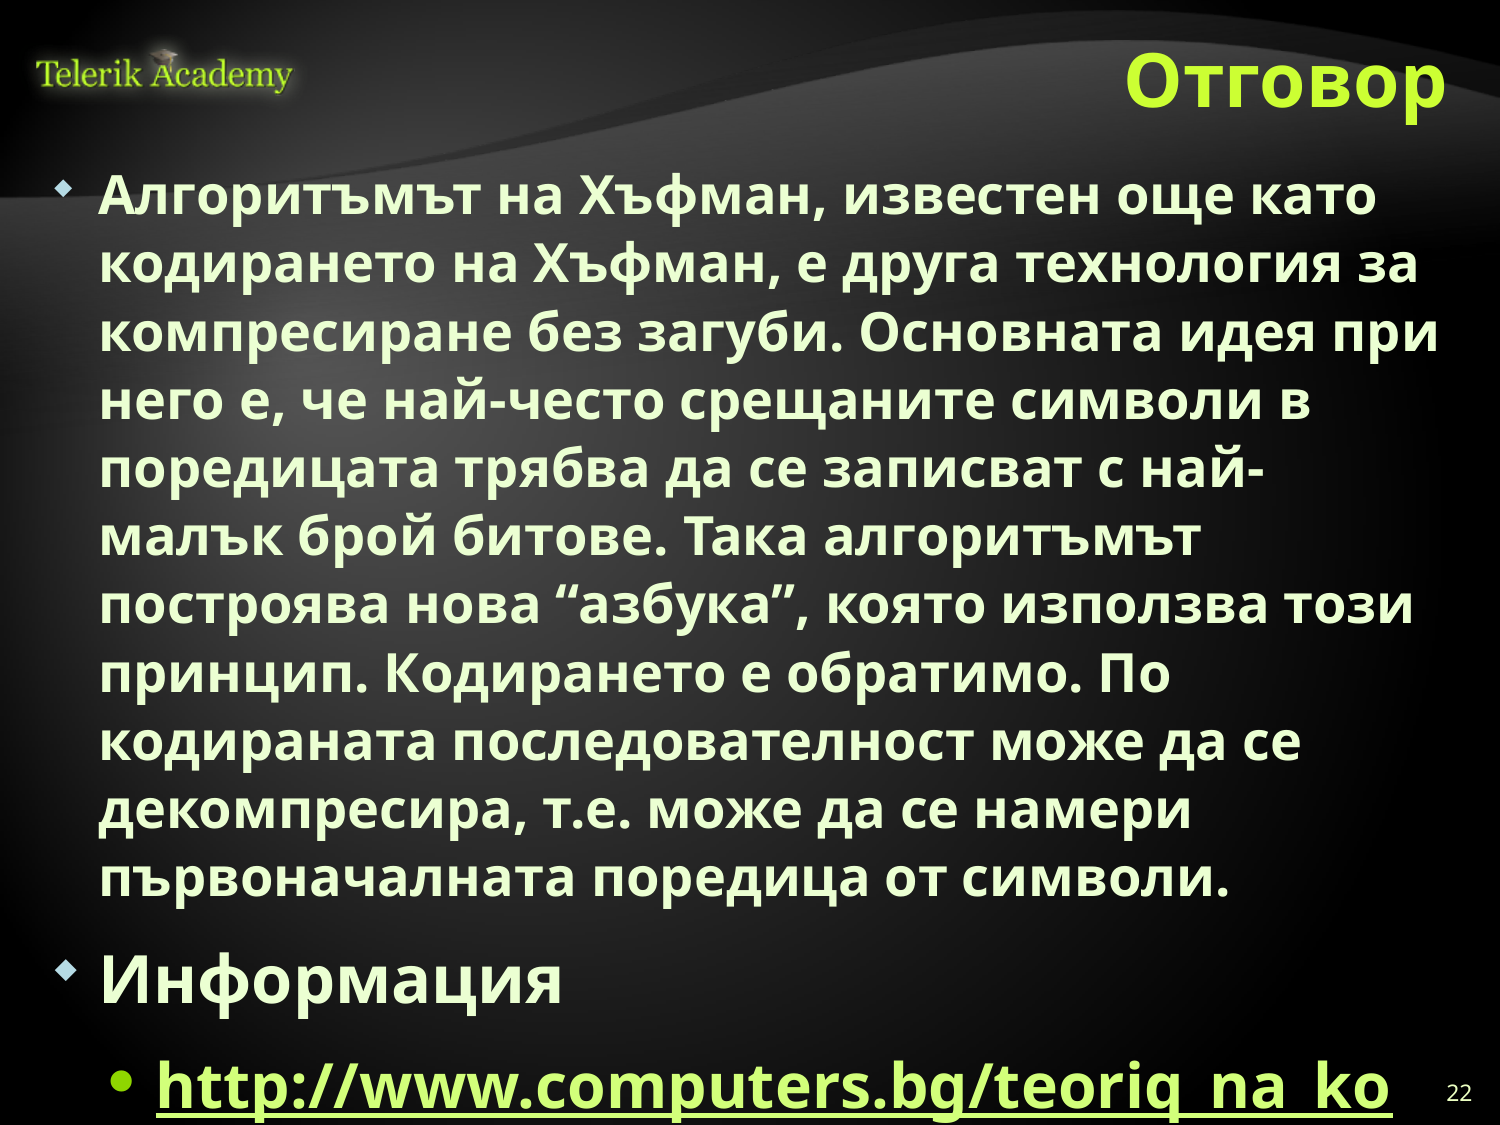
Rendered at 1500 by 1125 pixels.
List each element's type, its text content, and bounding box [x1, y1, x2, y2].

picture [0, 0, 1500, 1125]
title Отговор [300, 12, 1463, 149]
list Алгоритъмът на Хъфман, известен още като кодирането на Хъфман, е друга технология за компресиране без загуби. Основната идея при него е, че най-често срещаните символи в поредицата трябва да се записват с най-малък брой битове. Така алгоритъмът построява нова “азбука”, която използва този принцип. Кодирането е обратимо. По кодираната последователност може да се декомпресира, т.е. може да се намери първоначалната поредица от символи. Информация http://www.computers.bg/teoriq_na_kompresiqta.html [37, 149, 1463, 1100]
slide_number 22 [1412, 1074, 1488, 1113]
